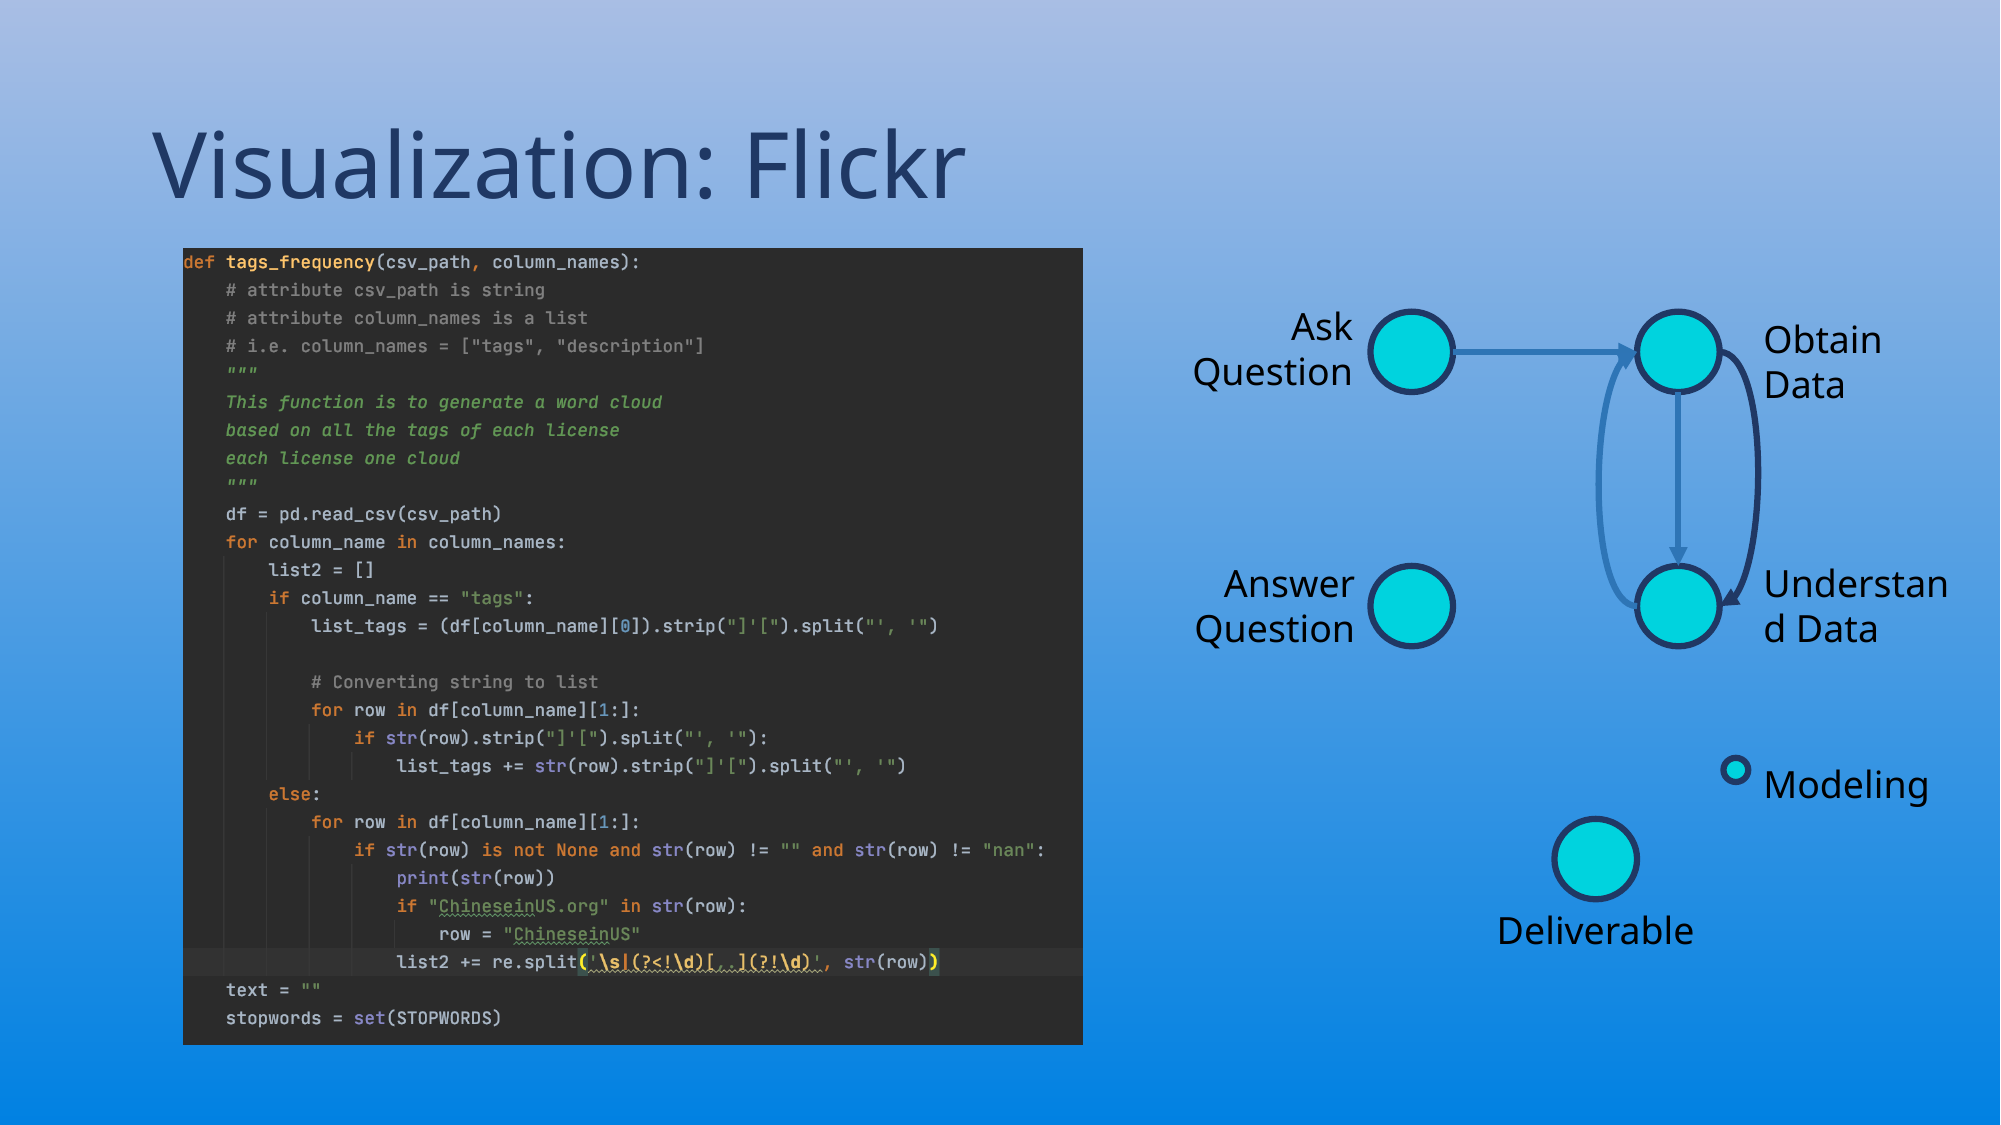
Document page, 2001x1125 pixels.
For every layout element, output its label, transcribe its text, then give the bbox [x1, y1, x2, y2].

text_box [1088, 295, 1986, 932]
picture [183, 248, 1084, 1045]
title Visualization: Flickr [137, 59, 1863, 278]
